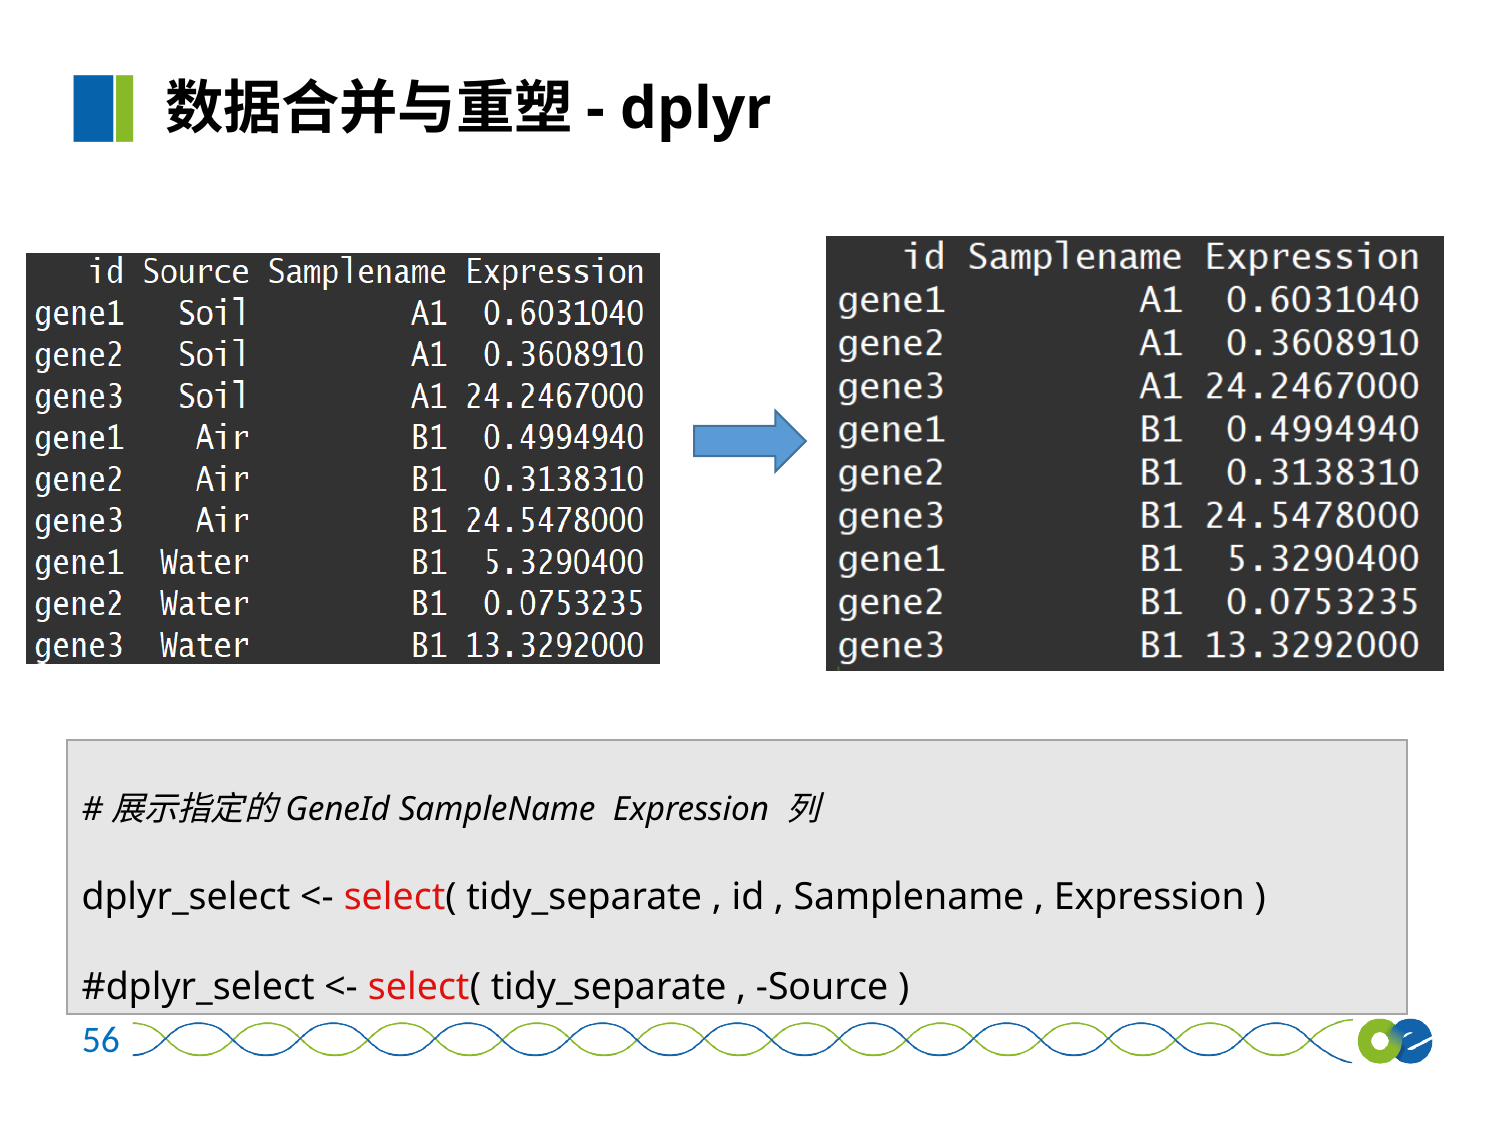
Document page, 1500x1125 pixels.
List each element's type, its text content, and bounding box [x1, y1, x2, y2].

picture [126, 1004, 1441, 1079]
picture [29, 66, 185, 149]
text_box [693, 408, 808, 474]
picture [26, 253, 660, 664]
text_box #展示指定的GeneId SampleName Expression 列 dplyr_select <- select( tidy_separate , id , Samplename , Expression ) #dplyr_select <- select( tidy_separate , -Source ) [66, 739, 1408, 1015]
picture [826, 236, 1444, 671]
slide_number 56 [67, 1015, 405, 1068]
text_box 数据合并与重塑- dplyr [153, 64, 827, 146]
